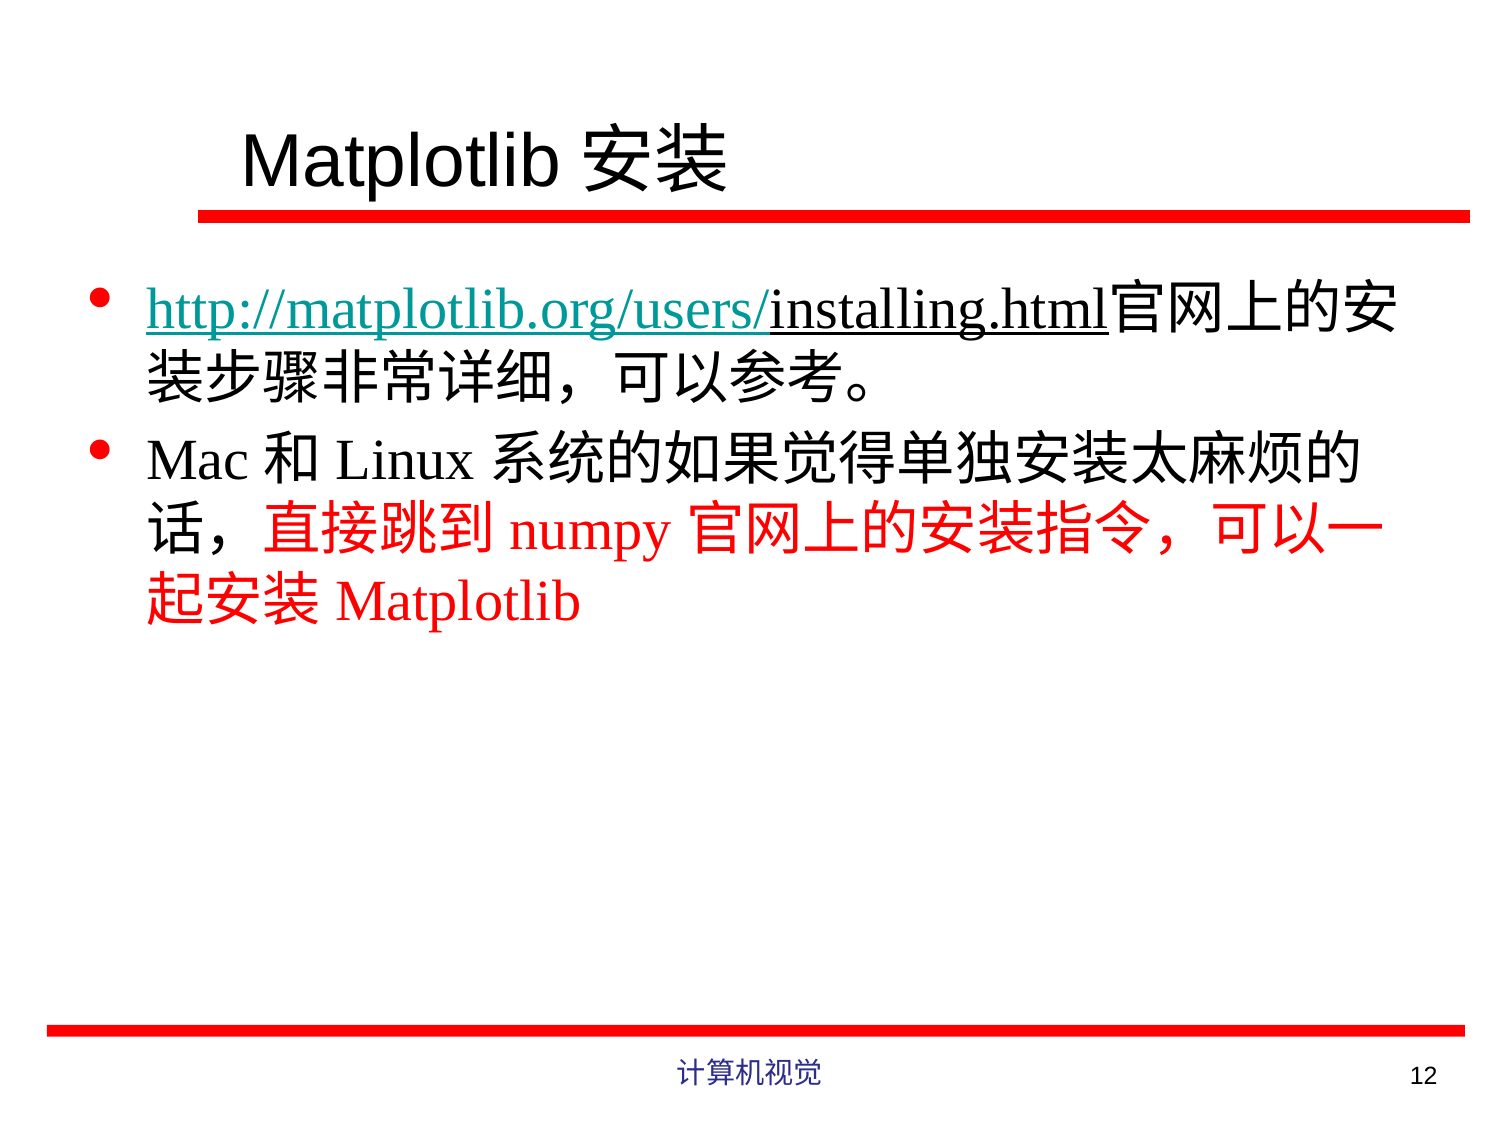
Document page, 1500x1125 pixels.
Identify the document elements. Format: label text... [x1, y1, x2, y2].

slide_number 12 [1287, 1051, 1454, 1088]
list http://matplotlib.org/users/installing.html官网上的安装步骤非常详细，可以参考。 Mac和Linux系统的如果觉得单独安装太麻烦的话，直接跳到numpy官网上的安装指令，可以一起安装Matplotlib [75, 262, 1425, 1005]
footer 计算机视觉 [512, 1046, 988, 1125]
title Matplotlib安装 [225, 97, 1425, 216]
